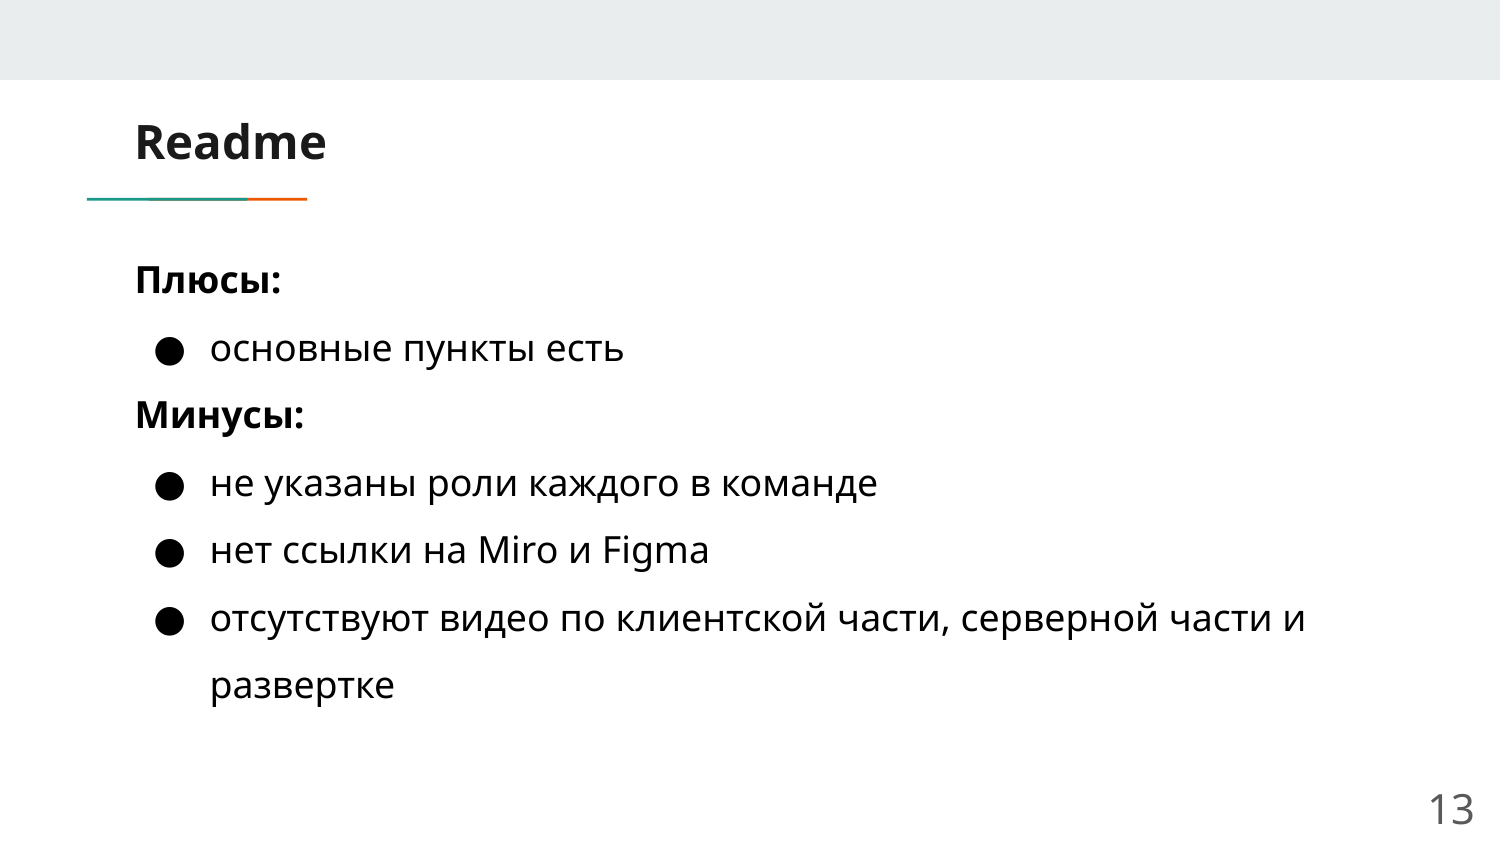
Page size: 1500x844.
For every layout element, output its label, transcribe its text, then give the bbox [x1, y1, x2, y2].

slide_number ‹#› [1400, 779, 1491, 844]
title Readme [119, 96, 1381, 185]
list Плюсы: основные пункты есть Минусы: не указаны роли каждого в команде нет ссылки на Miro и Figma отсутствуют видео по клиентской части, серверной части и развертке [119, 219, 1381, 780]
